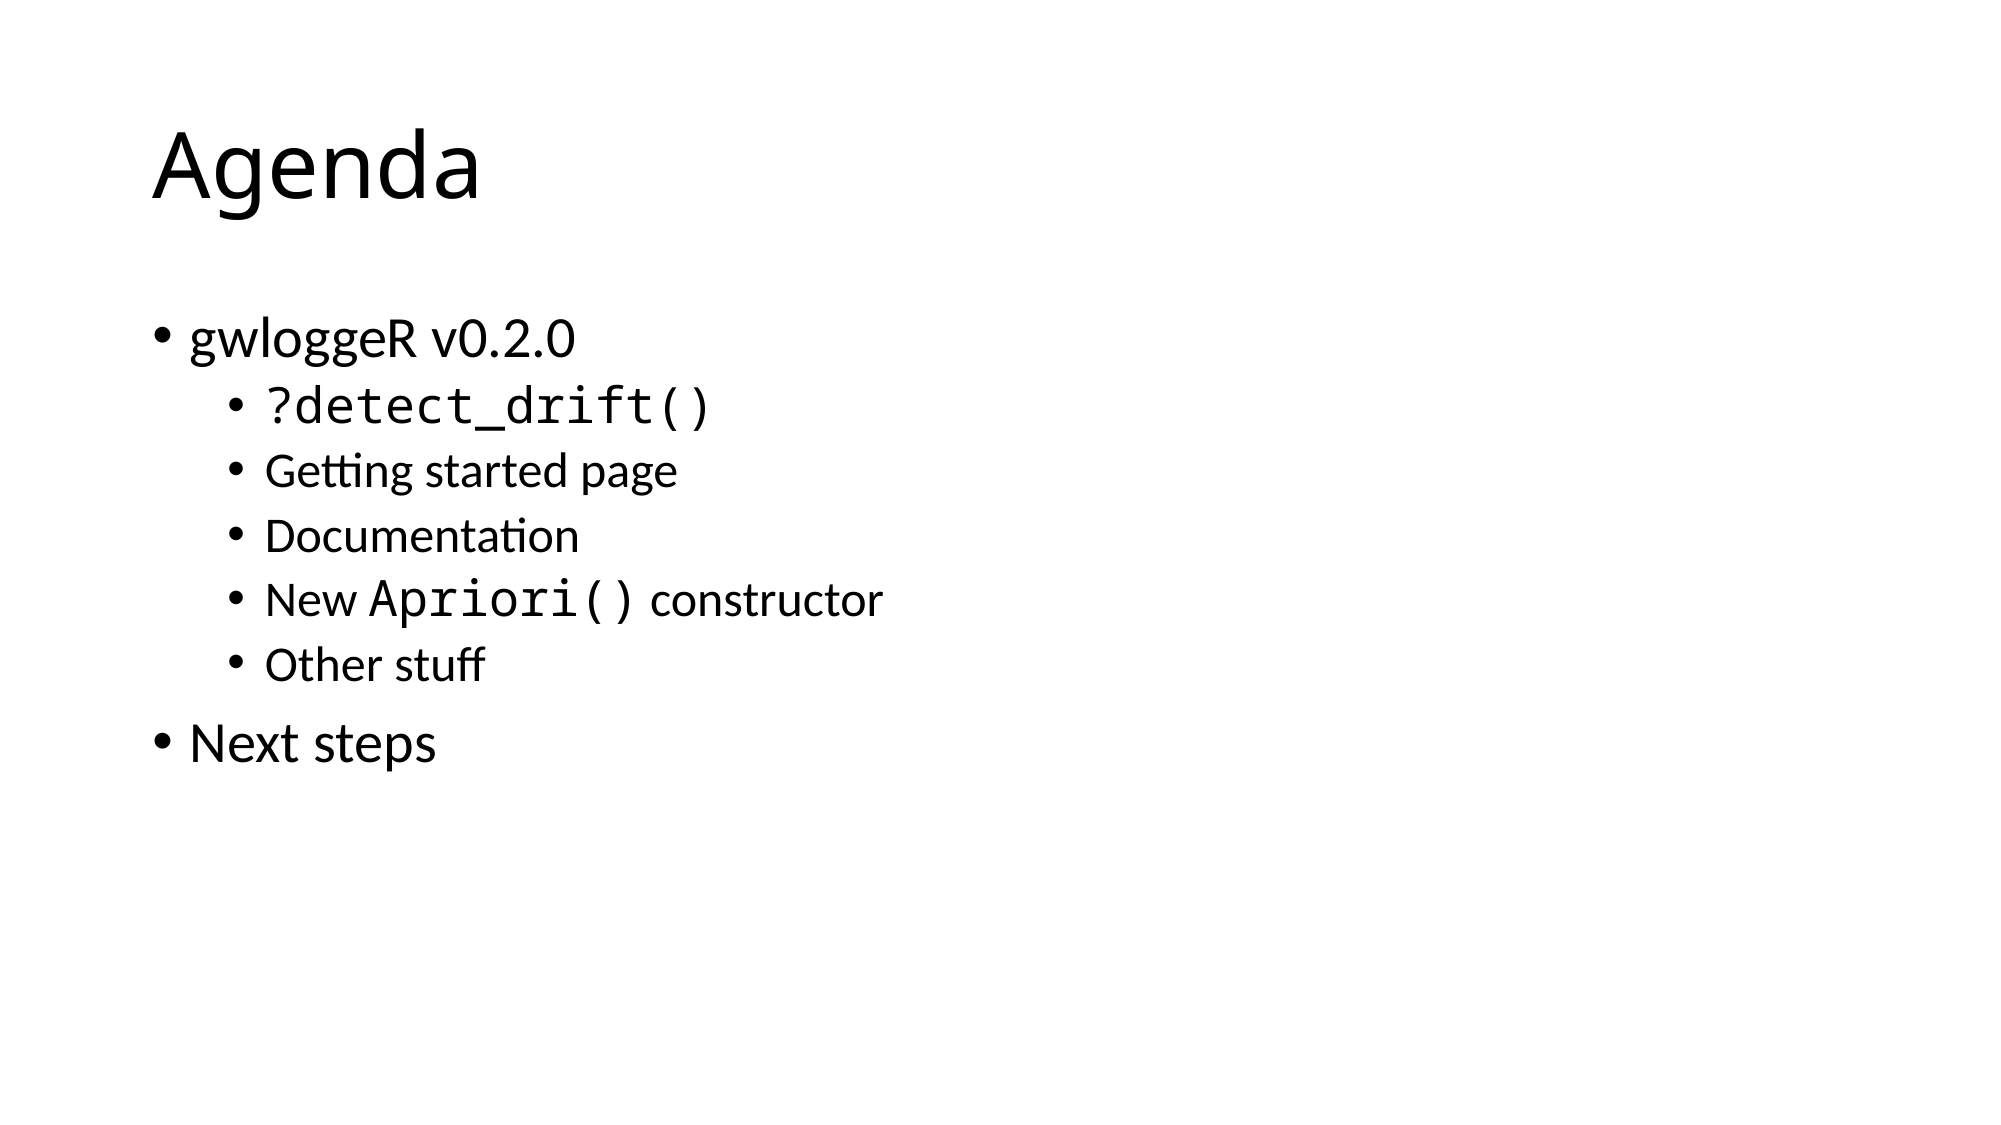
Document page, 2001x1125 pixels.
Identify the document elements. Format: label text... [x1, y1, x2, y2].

title Agenda [137, 59, 1863, 278]
list gwloggeR v0.2.0 ?detect_drift() Getting started page Documentation New Apriori() constructor Other stuff Next steps [137, 299, 1863, 1014]
